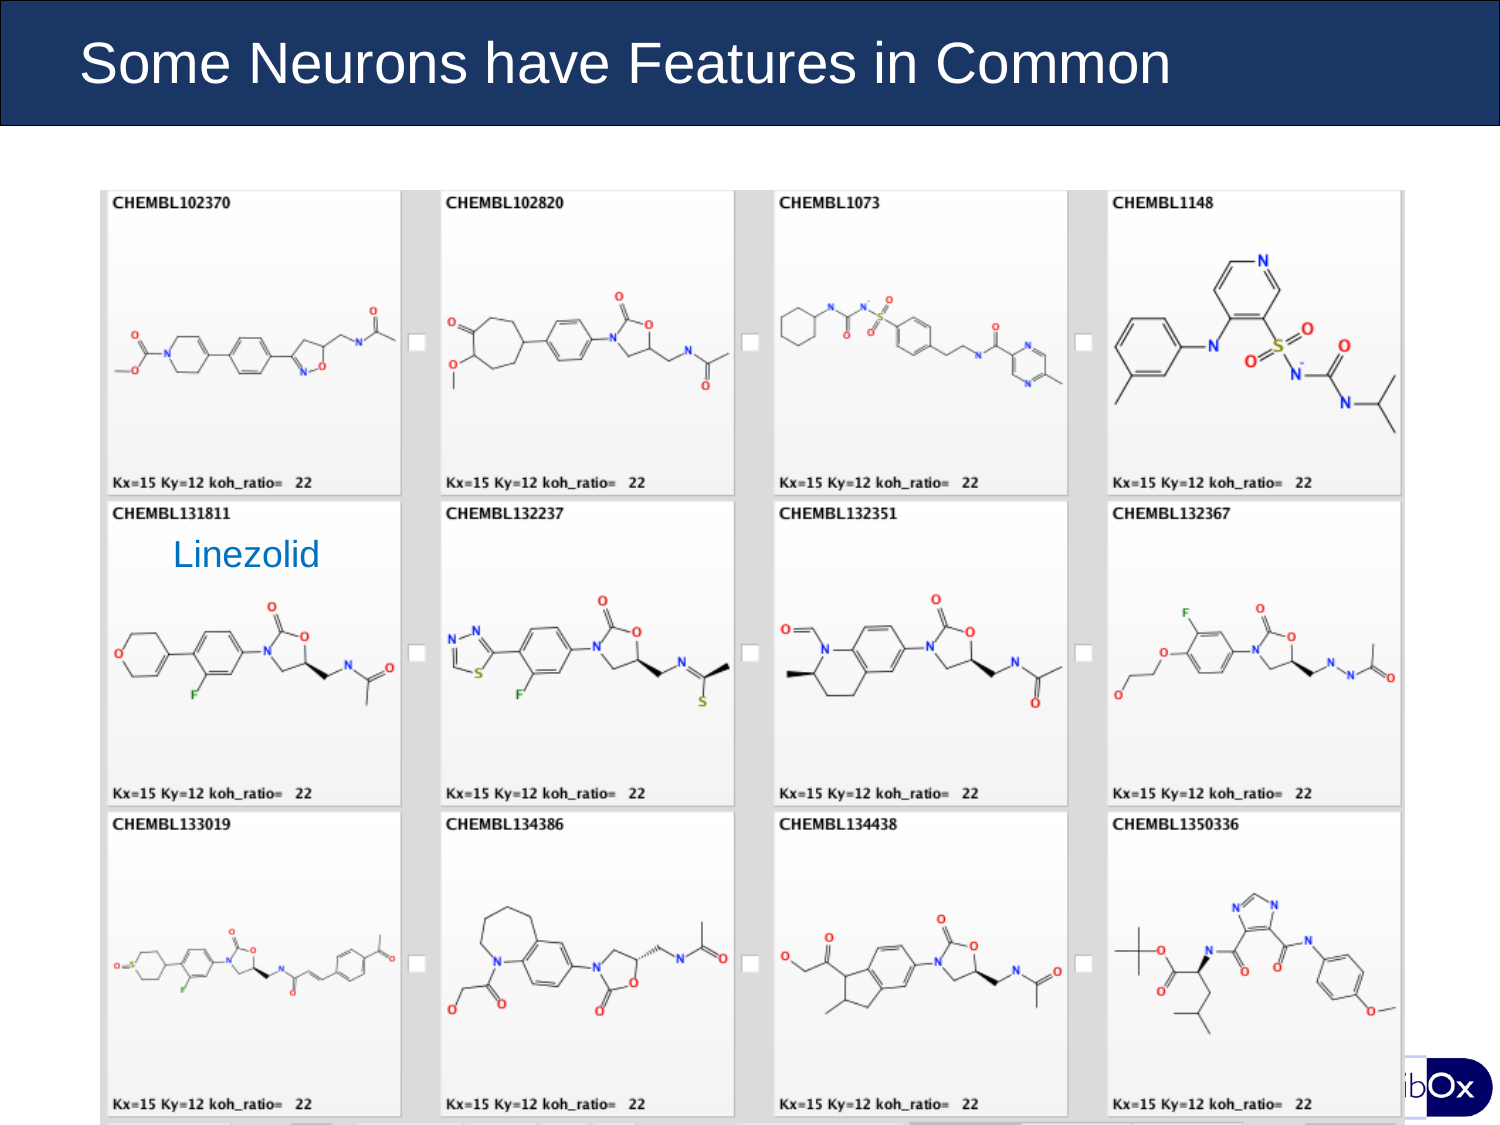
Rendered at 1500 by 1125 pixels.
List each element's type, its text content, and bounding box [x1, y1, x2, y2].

picture [100, 190, 1494, 1125]
title Some Neurons have Features in Common [64, 12, 1436, 108]
